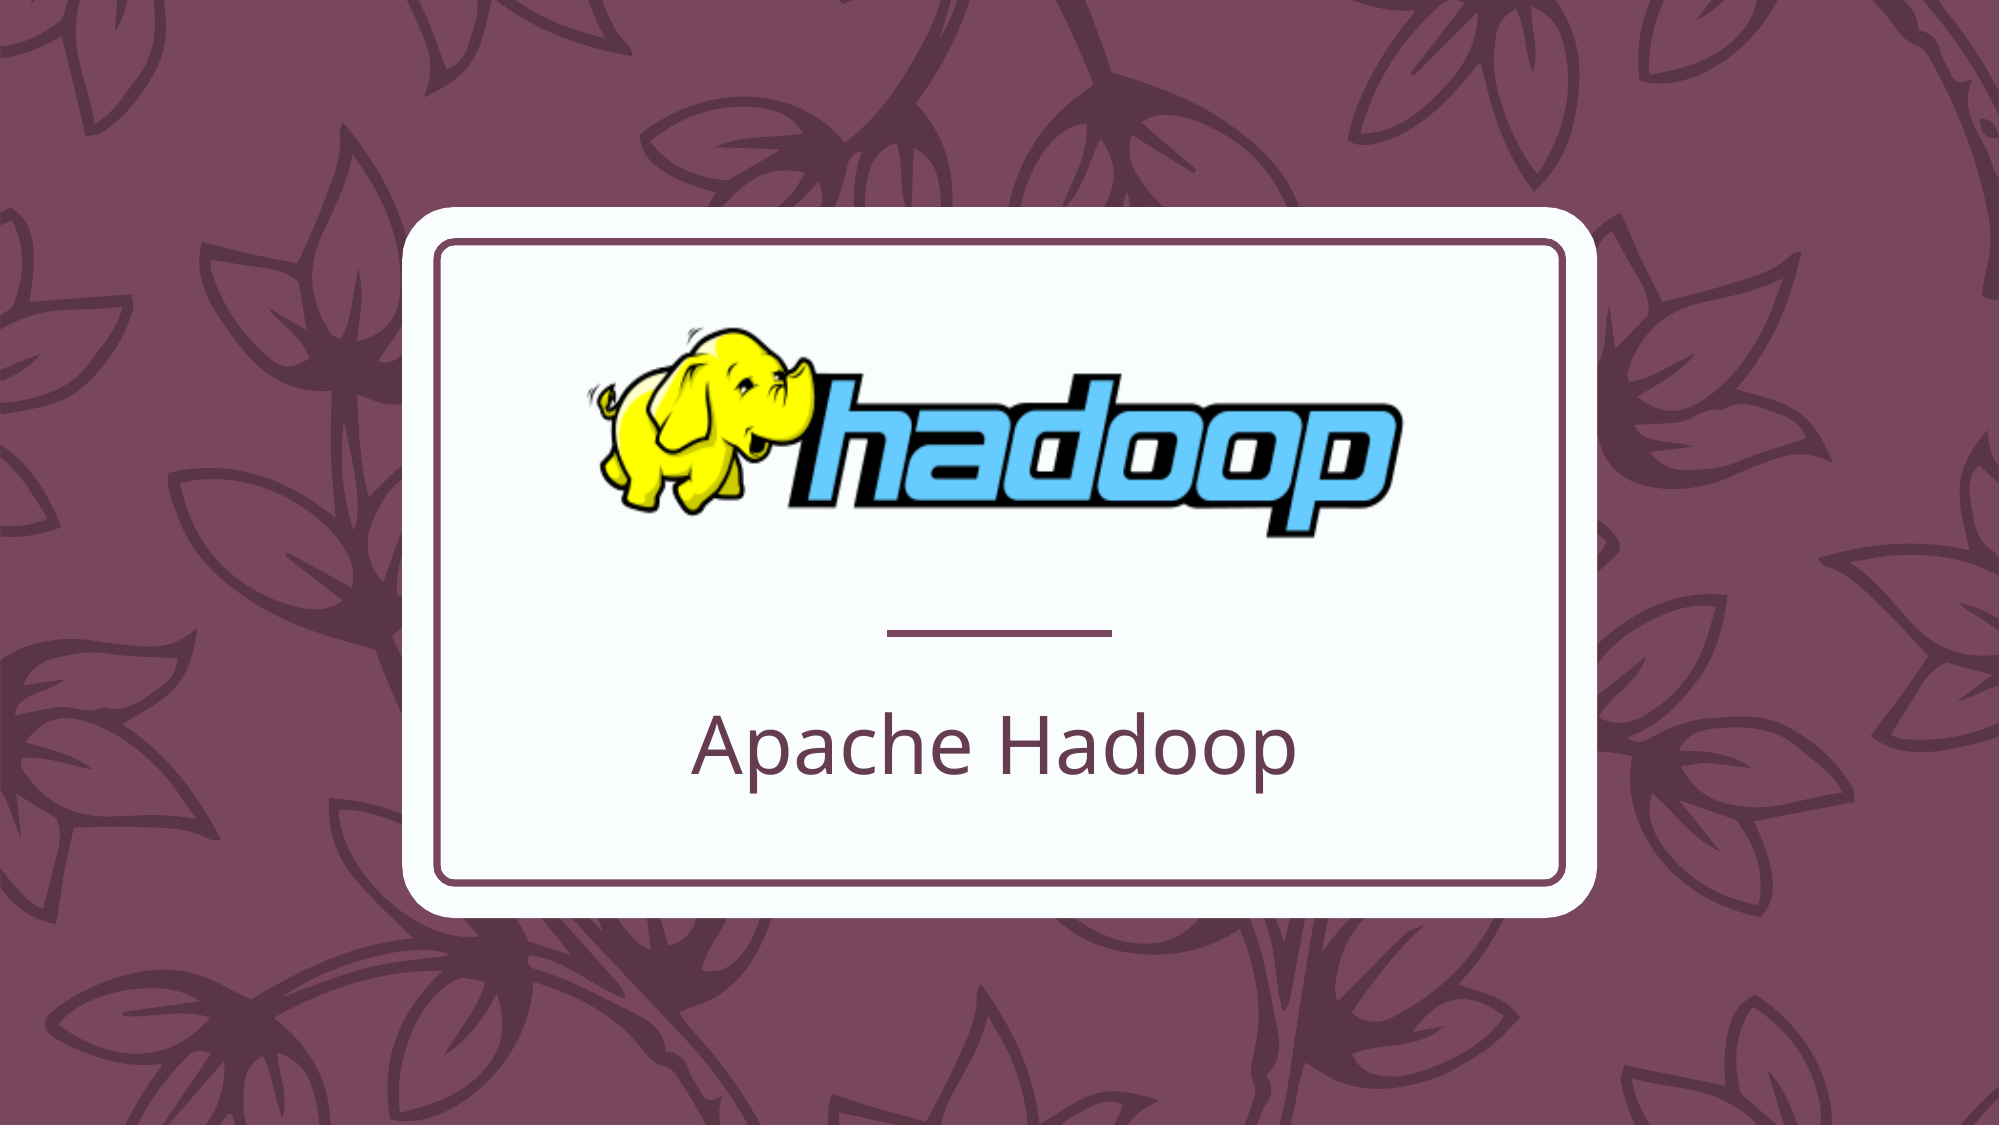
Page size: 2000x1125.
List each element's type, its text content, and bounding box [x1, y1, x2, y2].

title Apache Hadoop [515, 680, 1477, 815]
picture [576, 314, 1416, 551]
